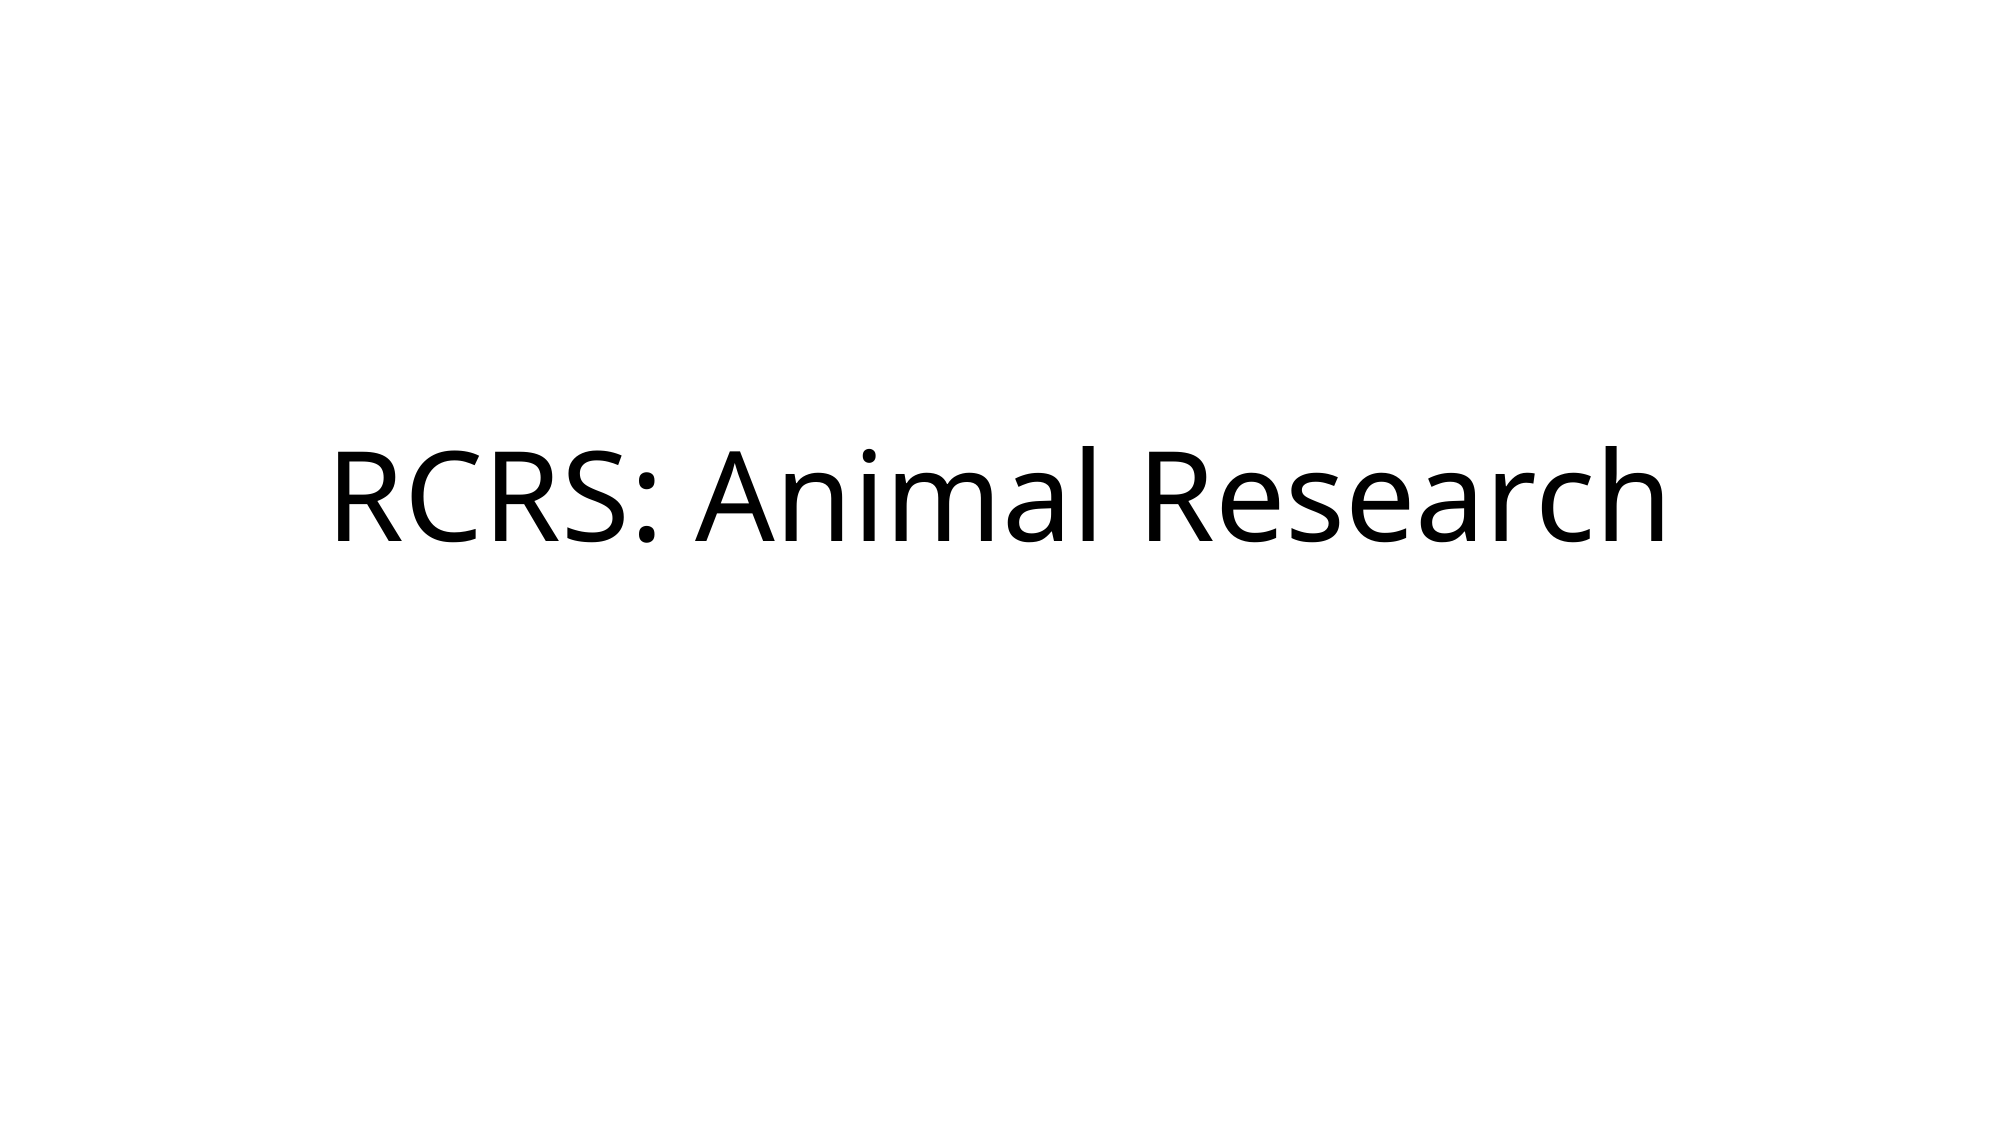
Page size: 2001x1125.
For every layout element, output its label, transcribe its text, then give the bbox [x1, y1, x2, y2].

title RCRS: Animal Research [249, 184, 1750, 576]
